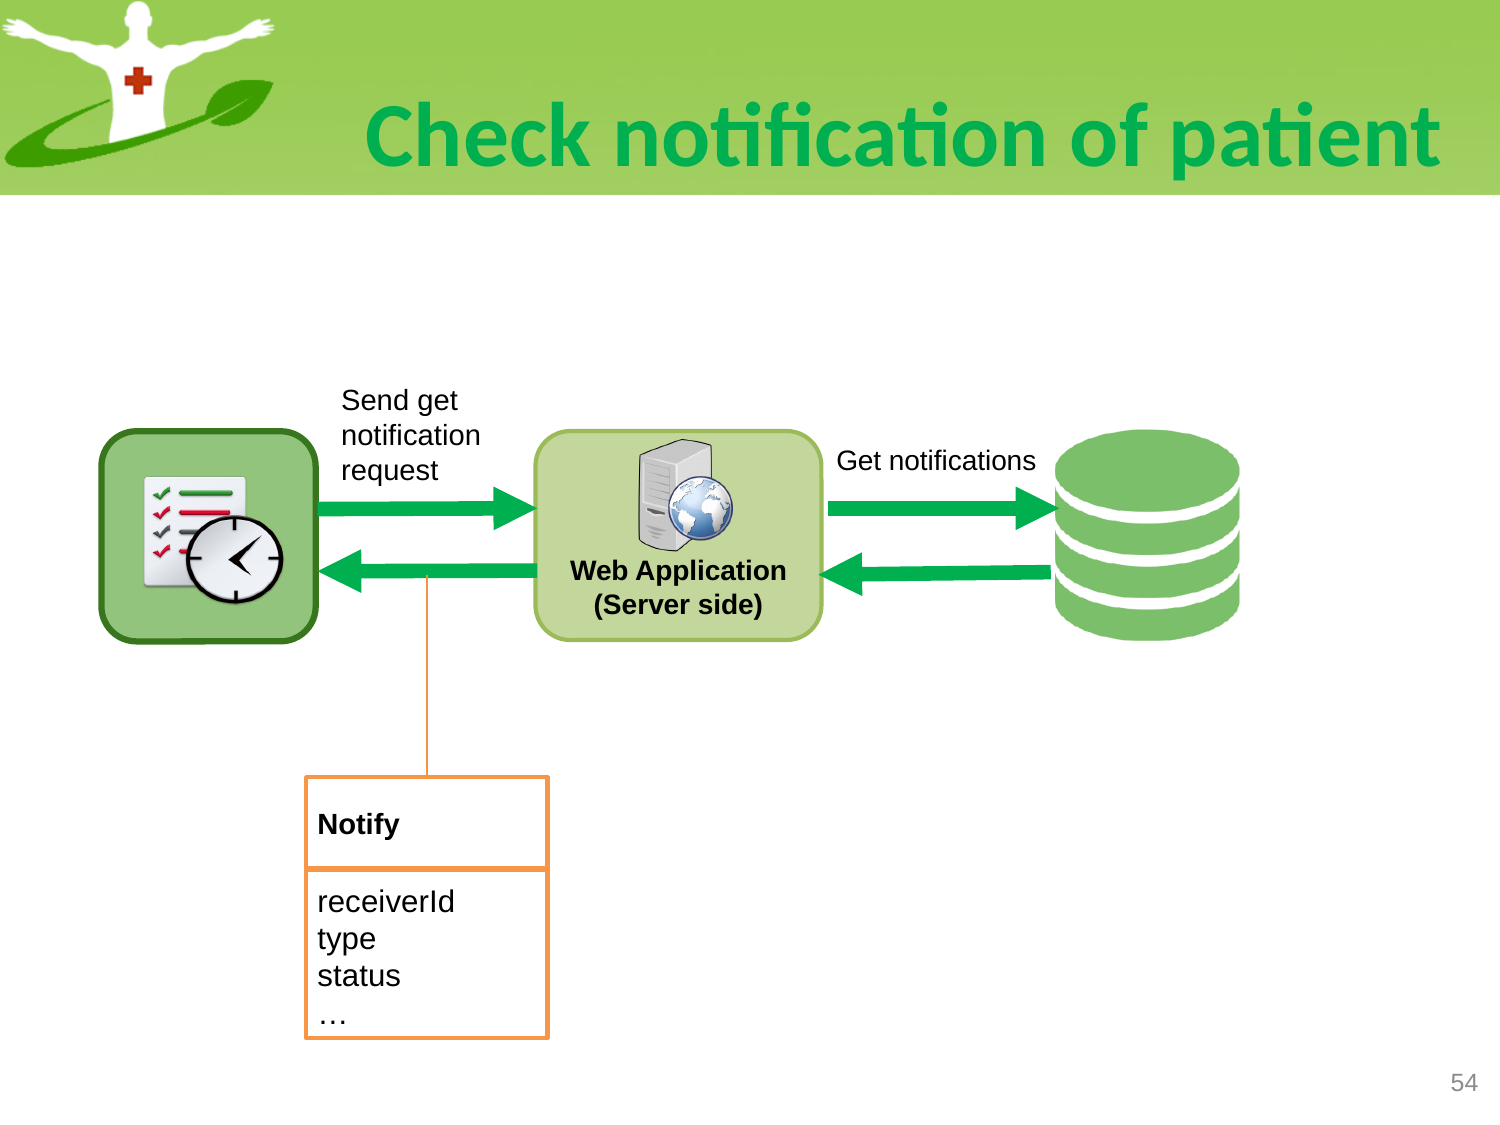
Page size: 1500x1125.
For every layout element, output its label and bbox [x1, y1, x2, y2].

text_box [305, 776, 548, 1039]
text_box [818, 571, 1051, 575]
picture [0, 0, 1500, 1125]
text_box [101, 430, 316, 642]
